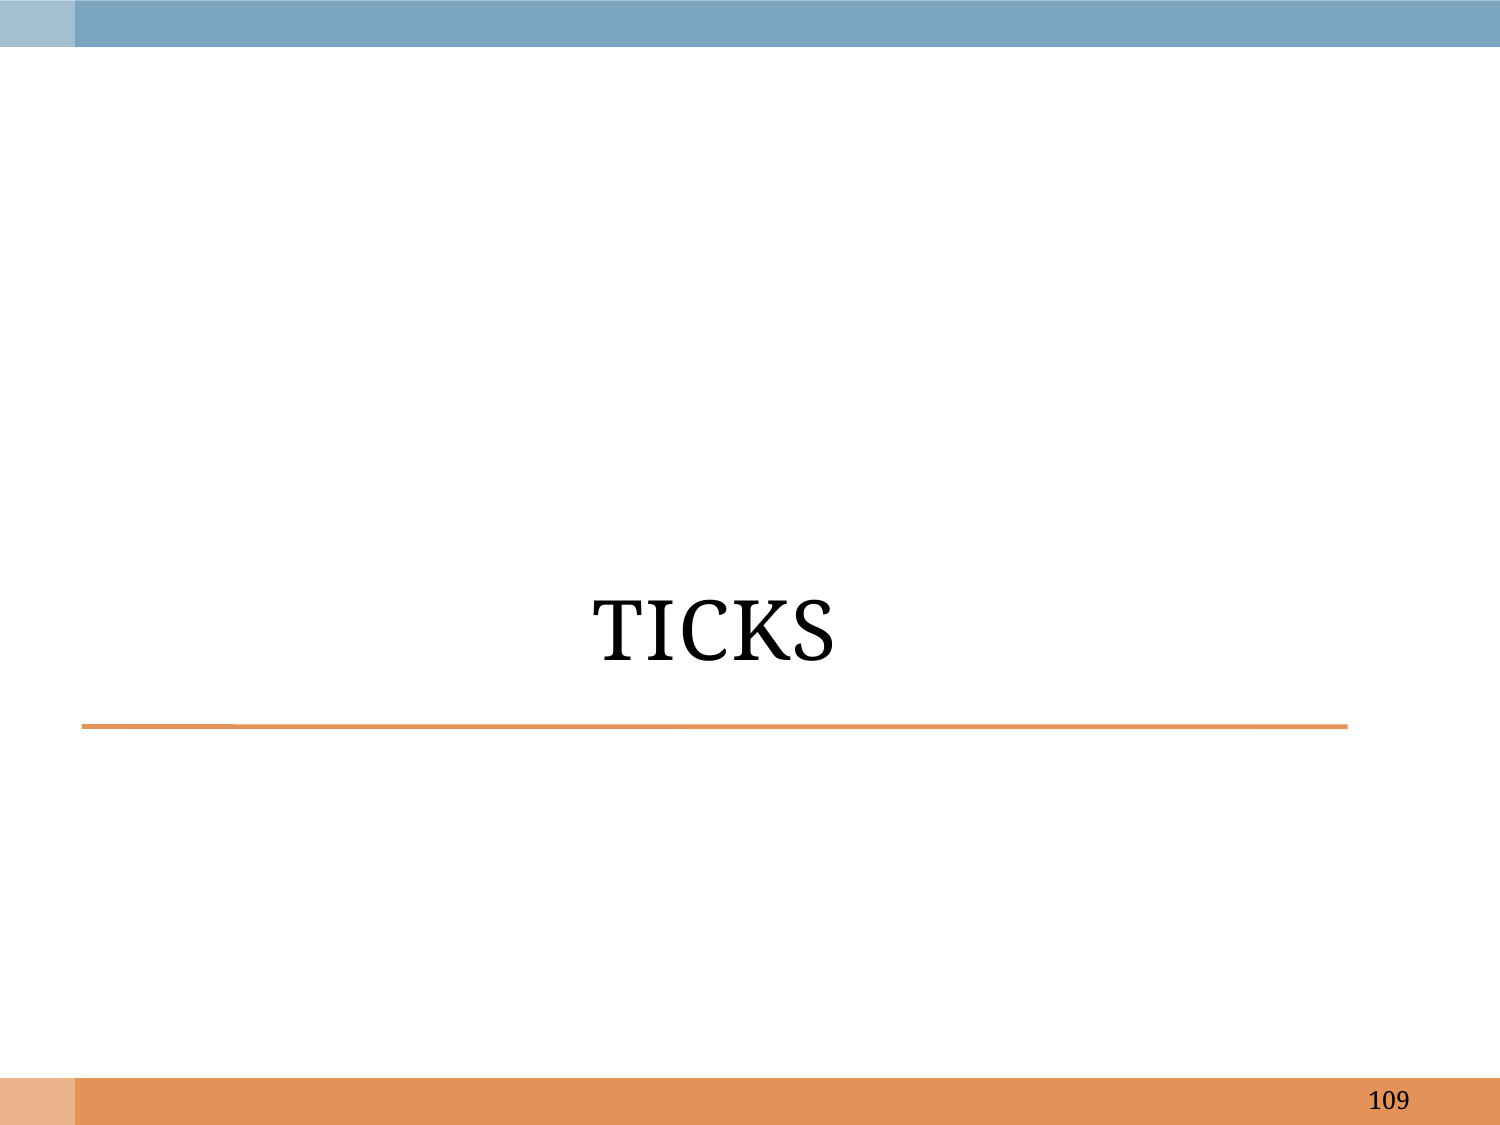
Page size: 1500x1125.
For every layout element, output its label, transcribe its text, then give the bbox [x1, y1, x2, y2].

slide_number 109 [1074, 1078, 1425, 1125]
title ticks [82, 503, 1348, 751]
